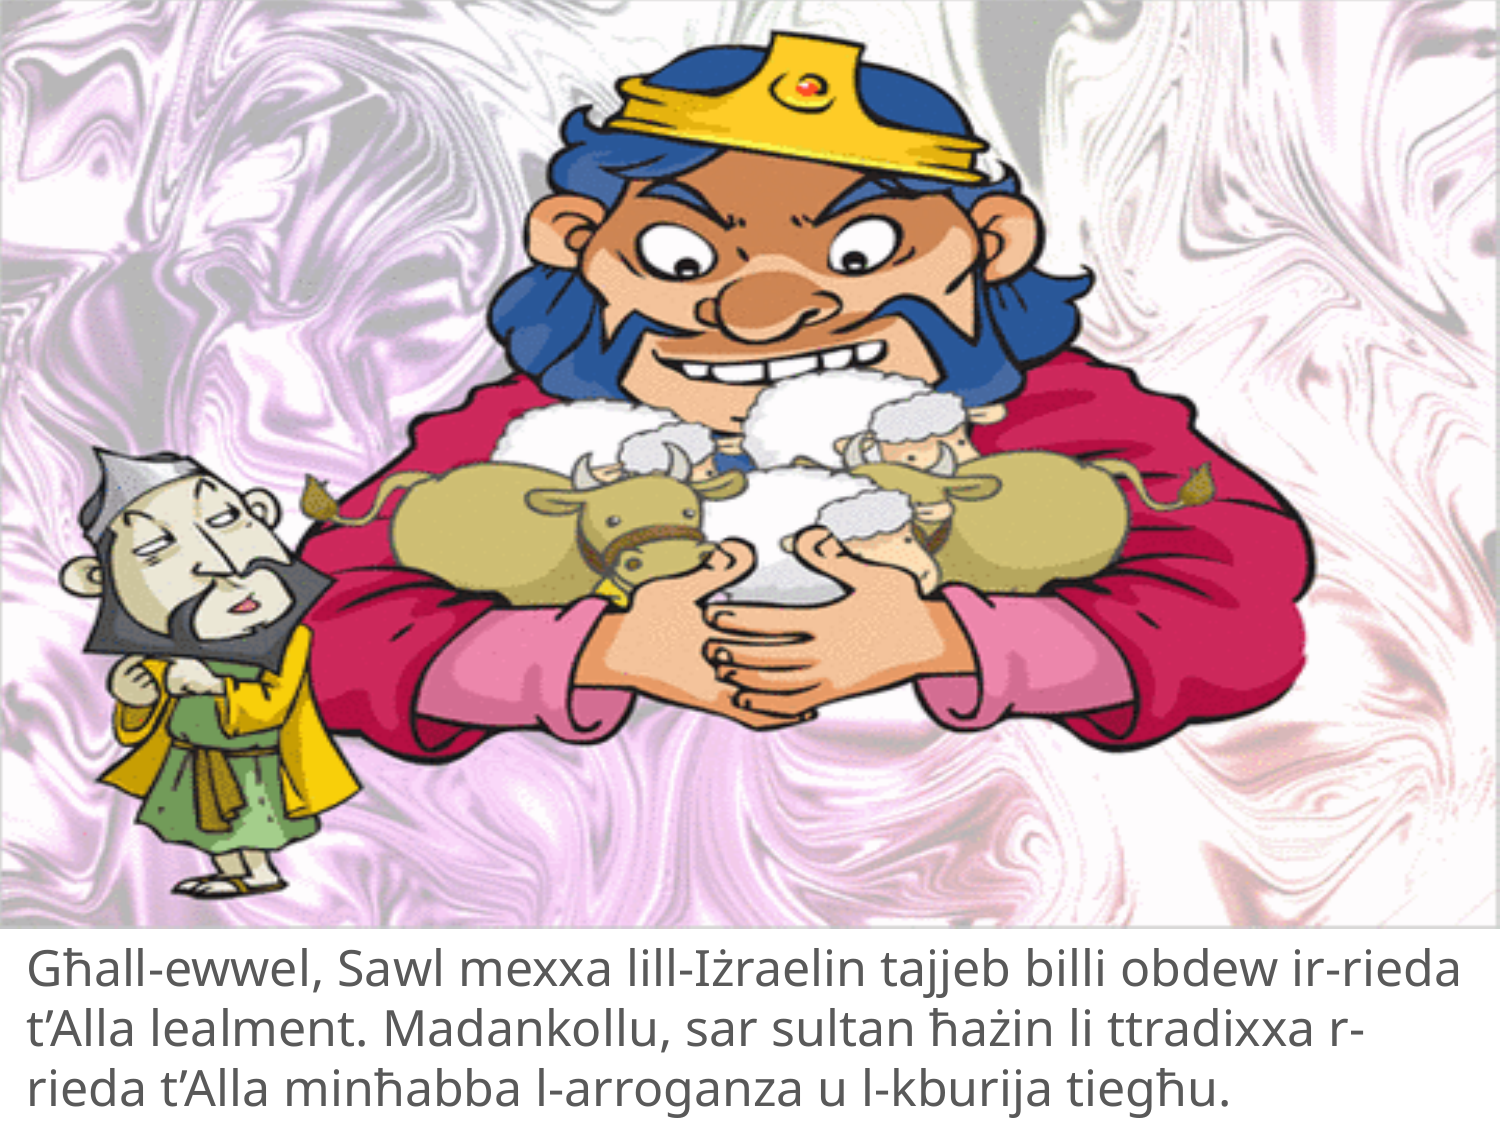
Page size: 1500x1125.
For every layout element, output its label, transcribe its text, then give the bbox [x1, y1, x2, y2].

picture [0, 0, 1500, 929]
text_box Għall-​ewwel, Sawl mexxa lill-​Iżraelin tajjeb billi obdew ir-​rieda t’Alla lealment. Madankollu, sar sultan ħażin li ttradixxa r-rieda t’Alla minħabba l-arroganza u l-kburija tiegħu. [11, 937, 1483, 1124]
